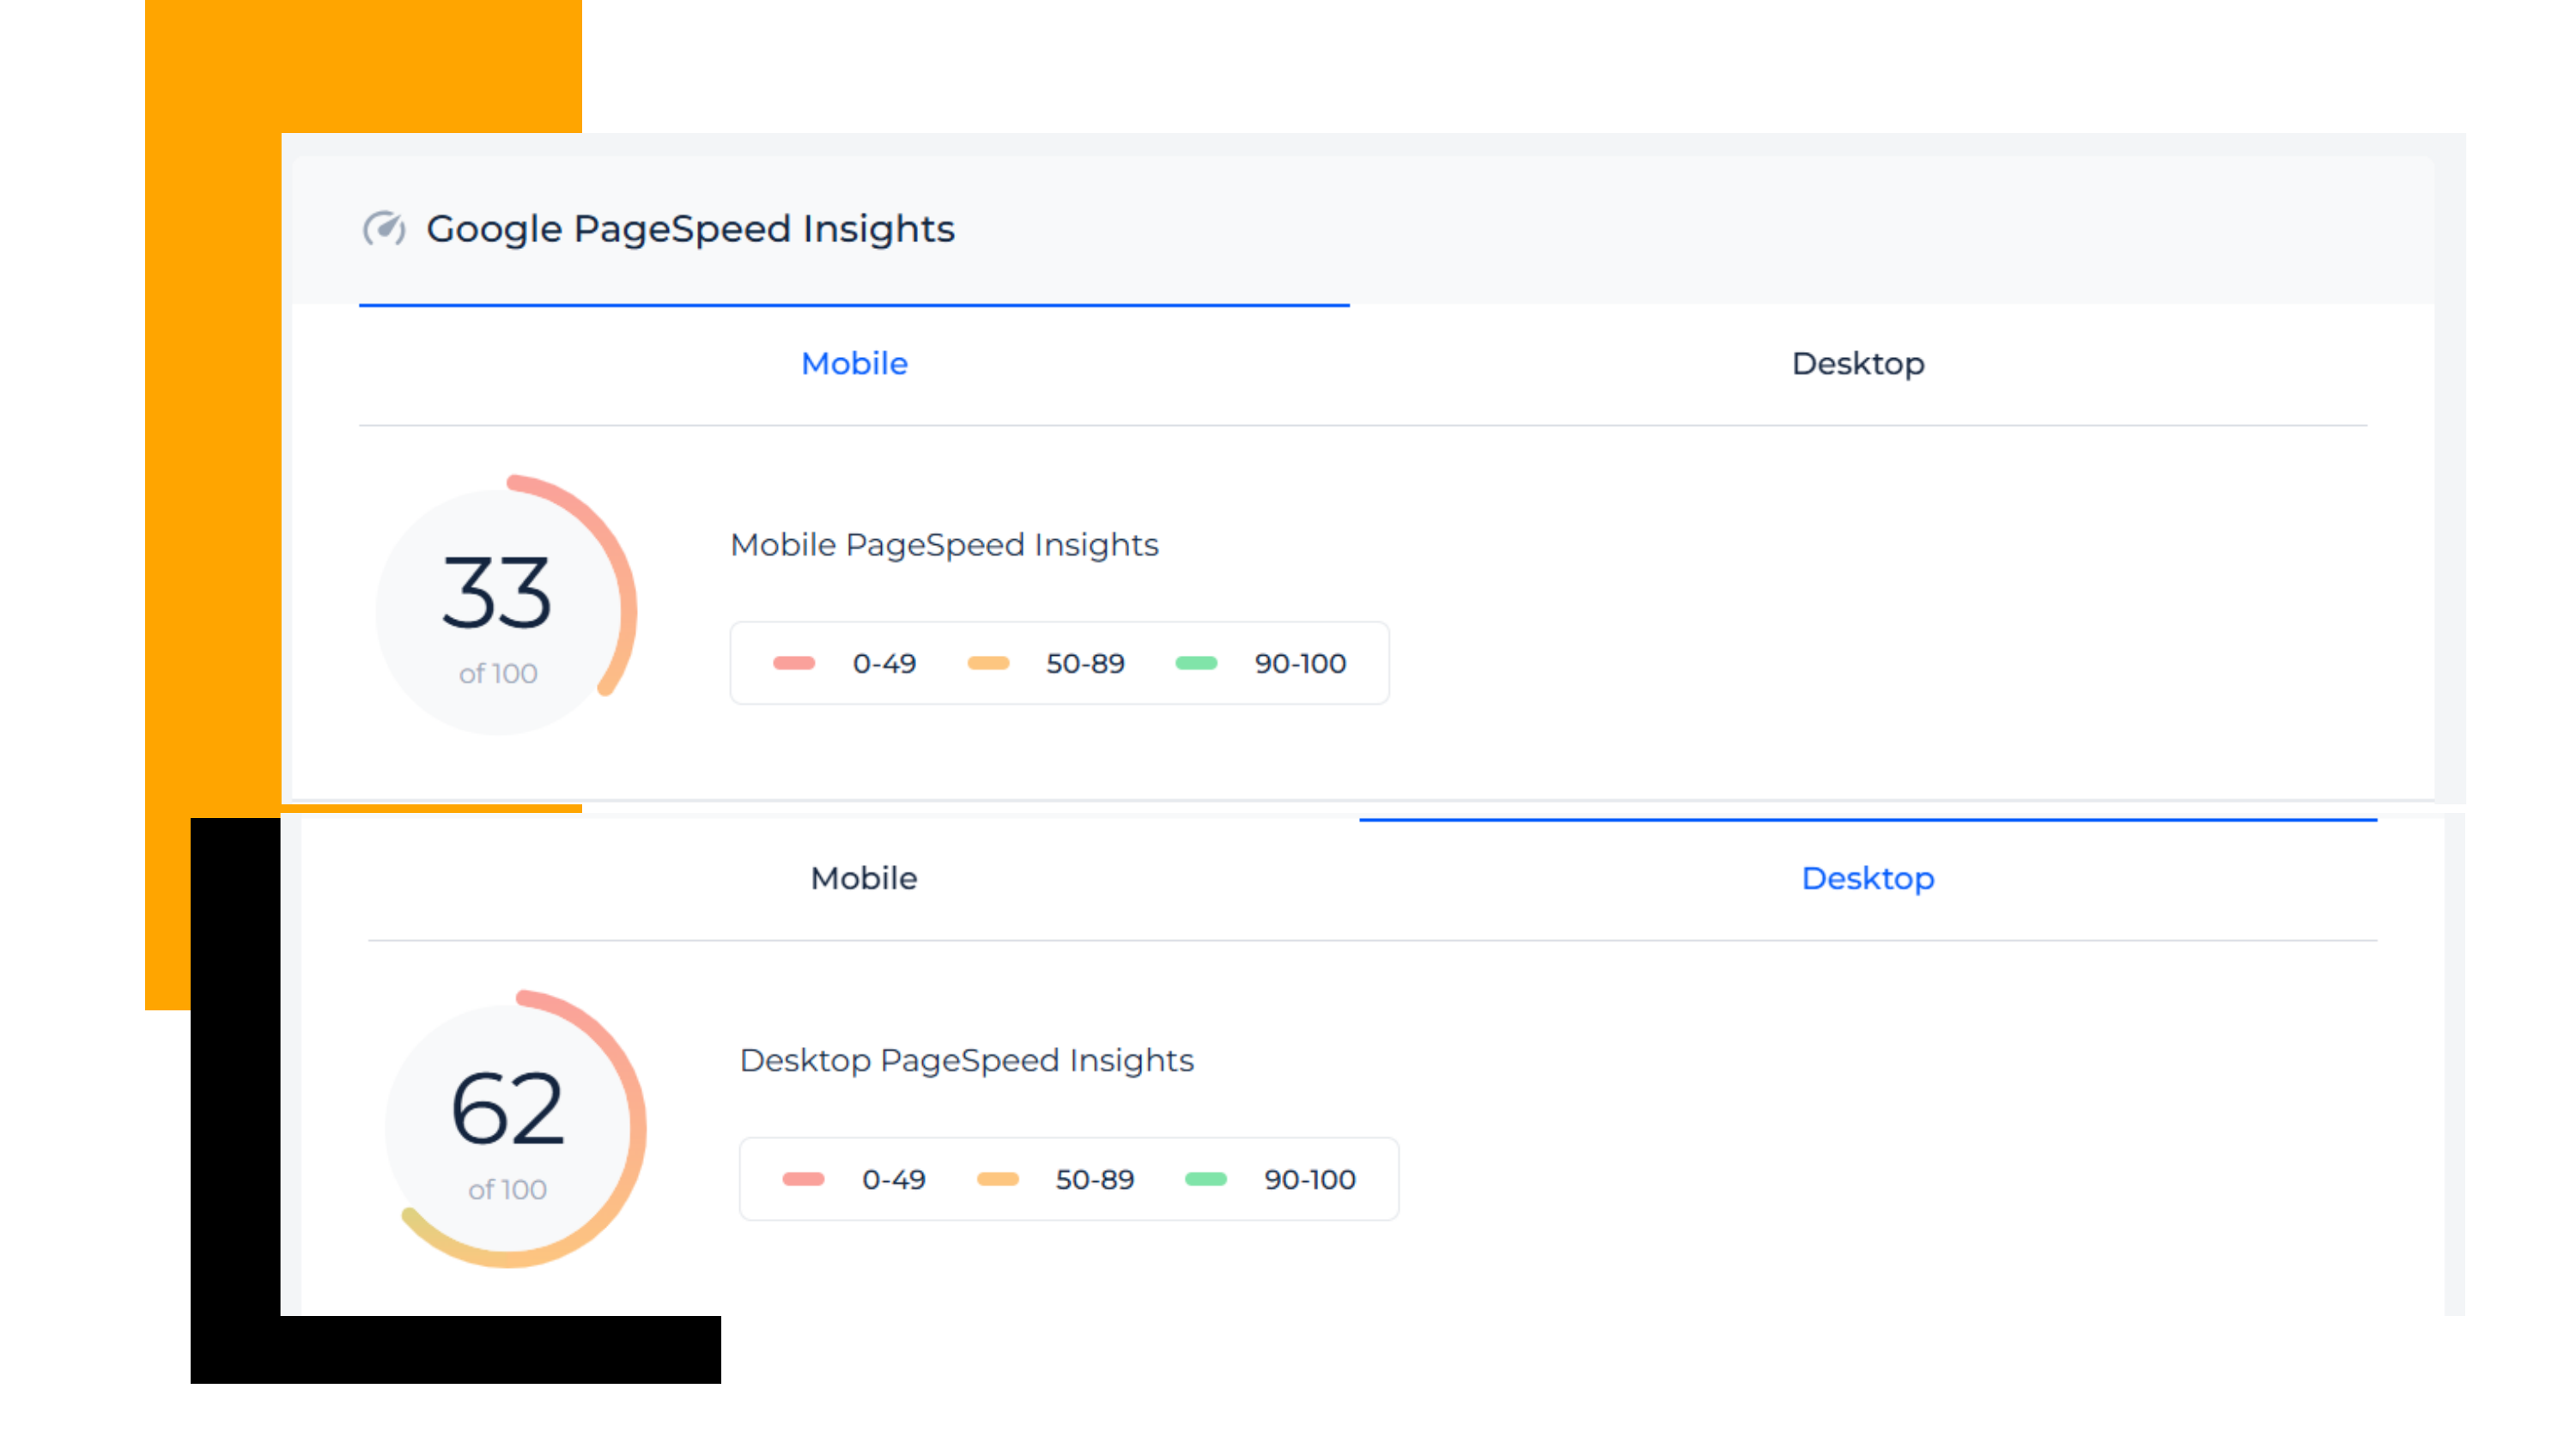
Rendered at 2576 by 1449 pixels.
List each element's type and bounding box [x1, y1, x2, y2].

text_box [191, 817, 722, 1385]
text_box [586, 133, 2467, 804]
text_box [586, 813, 2465, 1316]
text_box [144, 0, 582, 1011]
